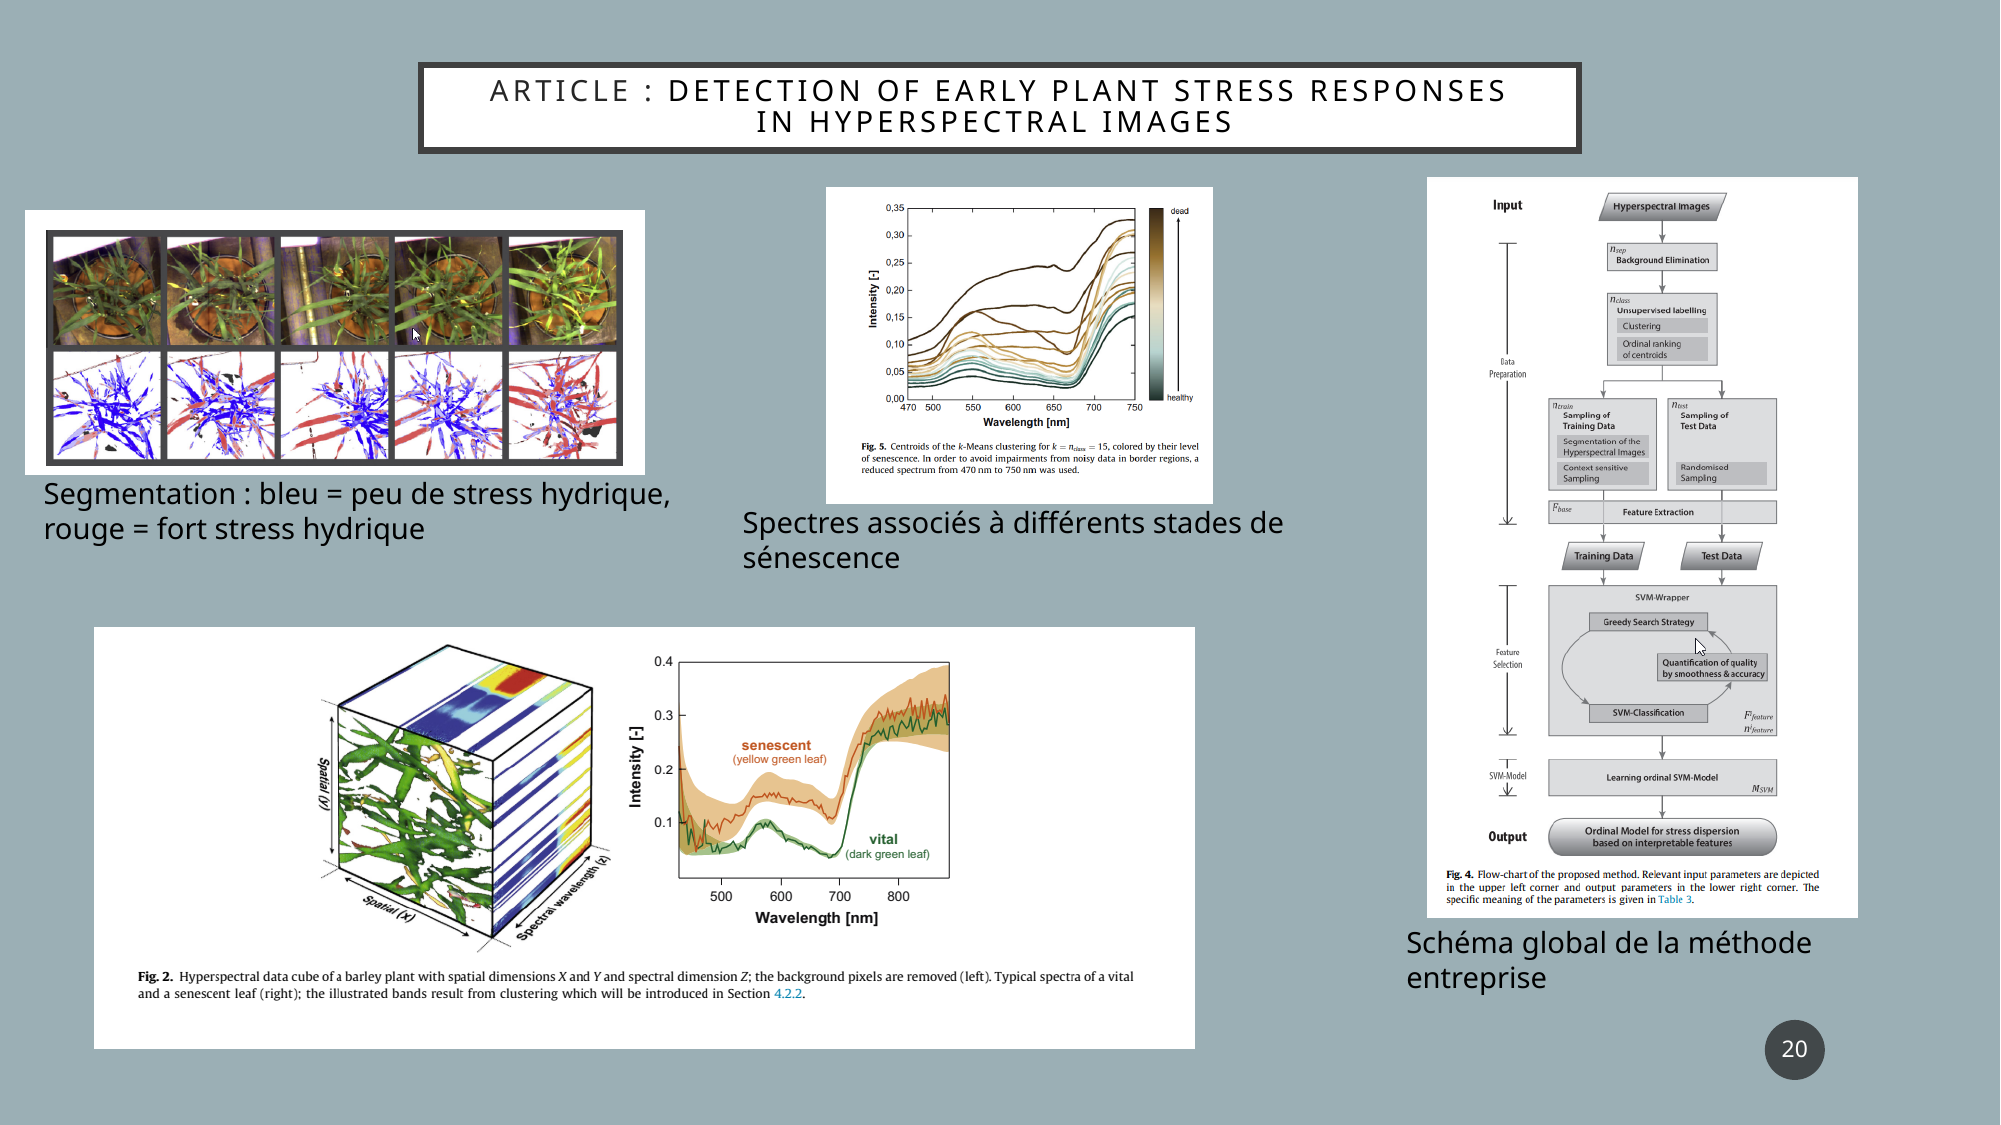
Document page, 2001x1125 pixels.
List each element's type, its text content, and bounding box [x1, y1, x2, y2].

title Article : Detection of early plant stress responses in hyperspectral images [418, 62, 1582, 154]
picture [826, 187, 1213, 504]
picture [1427, 177, 1858, 918]
text_box Schéma global de la méthode entreprise [1391, 917, 1923, 1002]
picture [94, 627, 1195, 1049]
text_box Segmentation : bleu = peu de stress hydrique, rouge = fort stress hydrique [28, 468, 704, 554]
picture [25, 210, 645, 475]
text_box Spectres associés à différents stades de sénescence [727, 497, 1403, 582]
slide_number 20 [1764, 1019, 1825, 1080]
